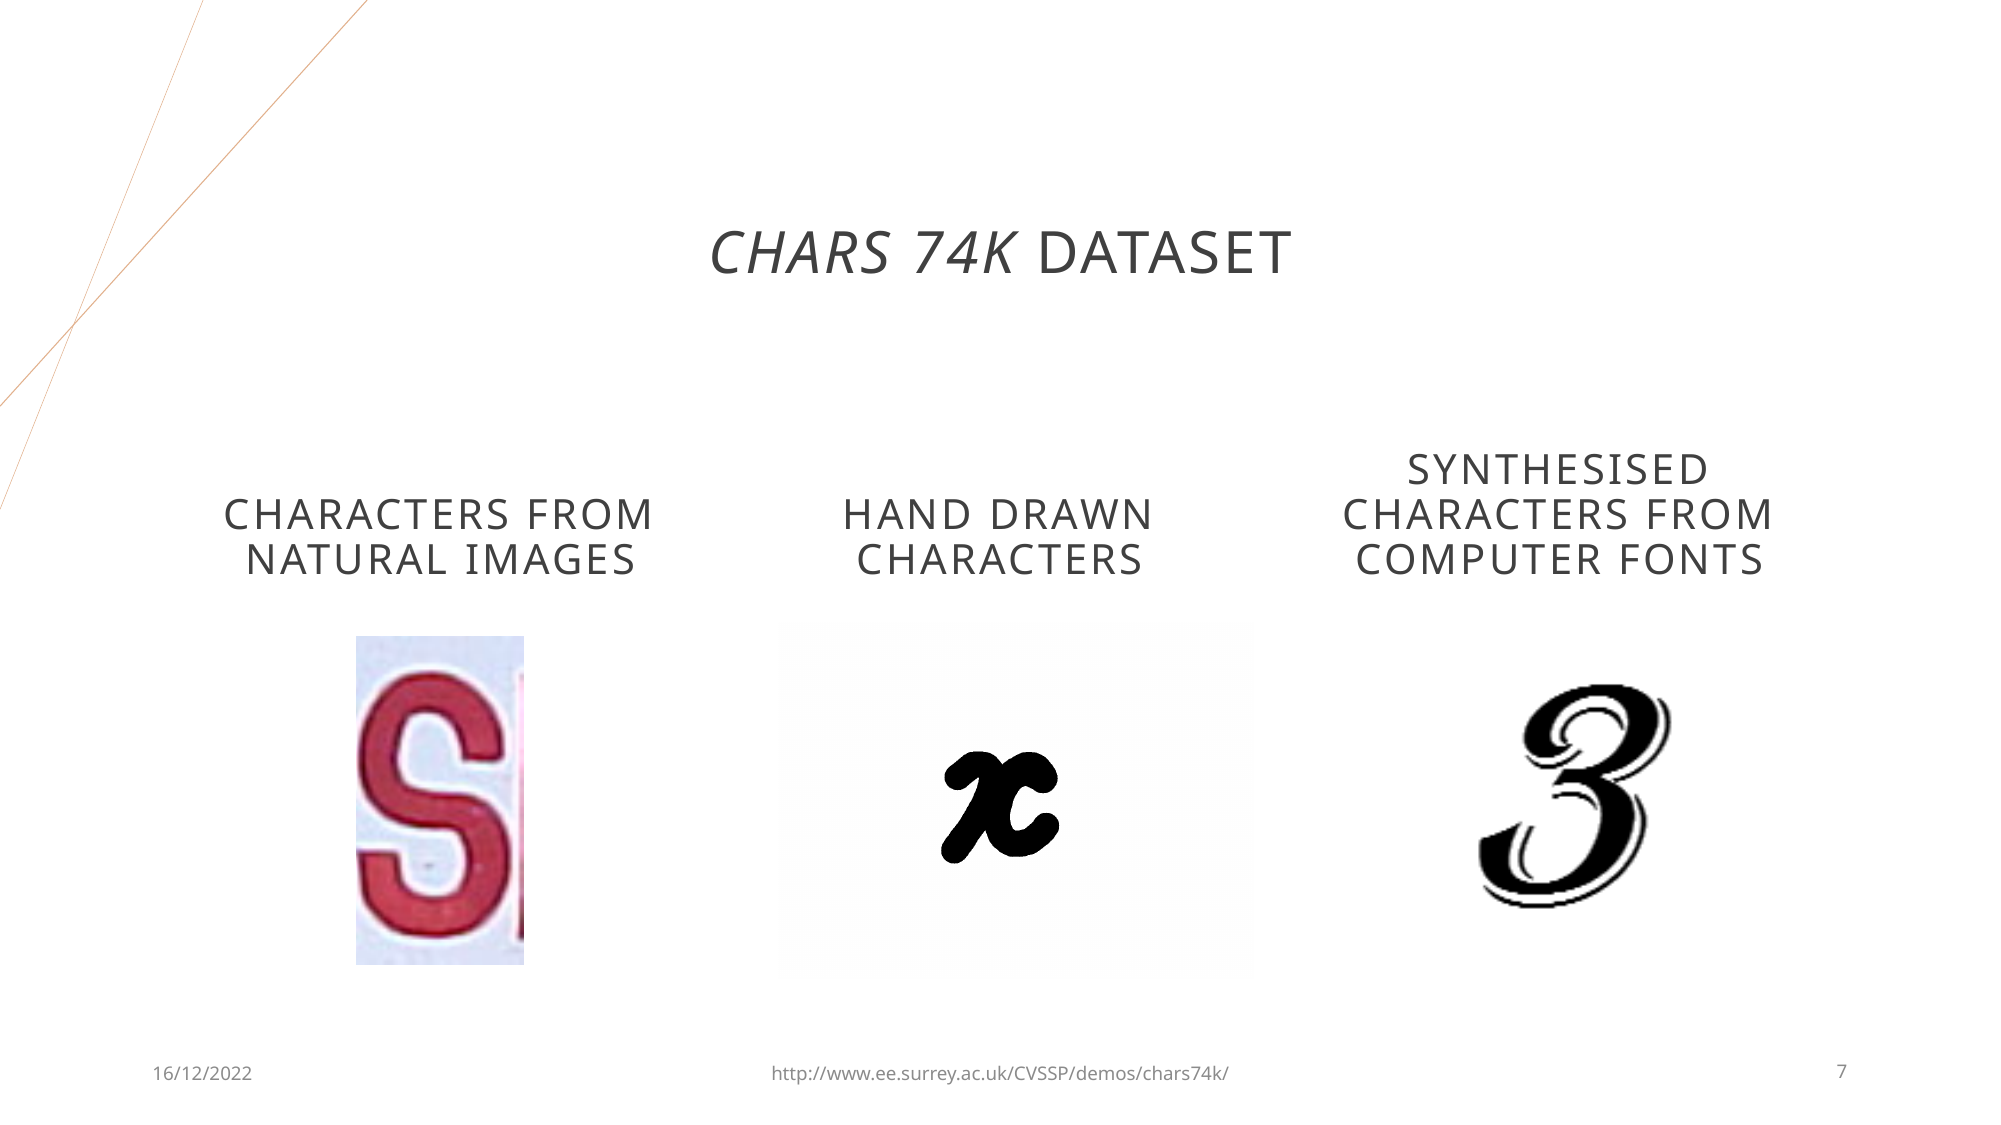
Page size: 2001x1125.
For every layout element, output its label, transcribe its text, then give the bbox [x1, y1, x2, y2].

picture [356, 636, 524, 965]
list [1429, 651, 1722, 943]
slide_number 7 [1412, 1042, 1863, 1103]
title Chars 74K Dataset [309, 146, 1691, 364]
footer http://www.ee.surrey.ac.uk/CVSSP/demos/chars74k/ [662, 1042, 1338, 1103]
list synthesised characters from computer fonts [1323, 455, 1797, 591]
list Characters from natural images [203, 455, 677, 591]
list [778, 622, 1254, 979]
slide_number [137, 1042, 588, 1103]
list Hand drawn characters [762, 455, 1238, 591]
